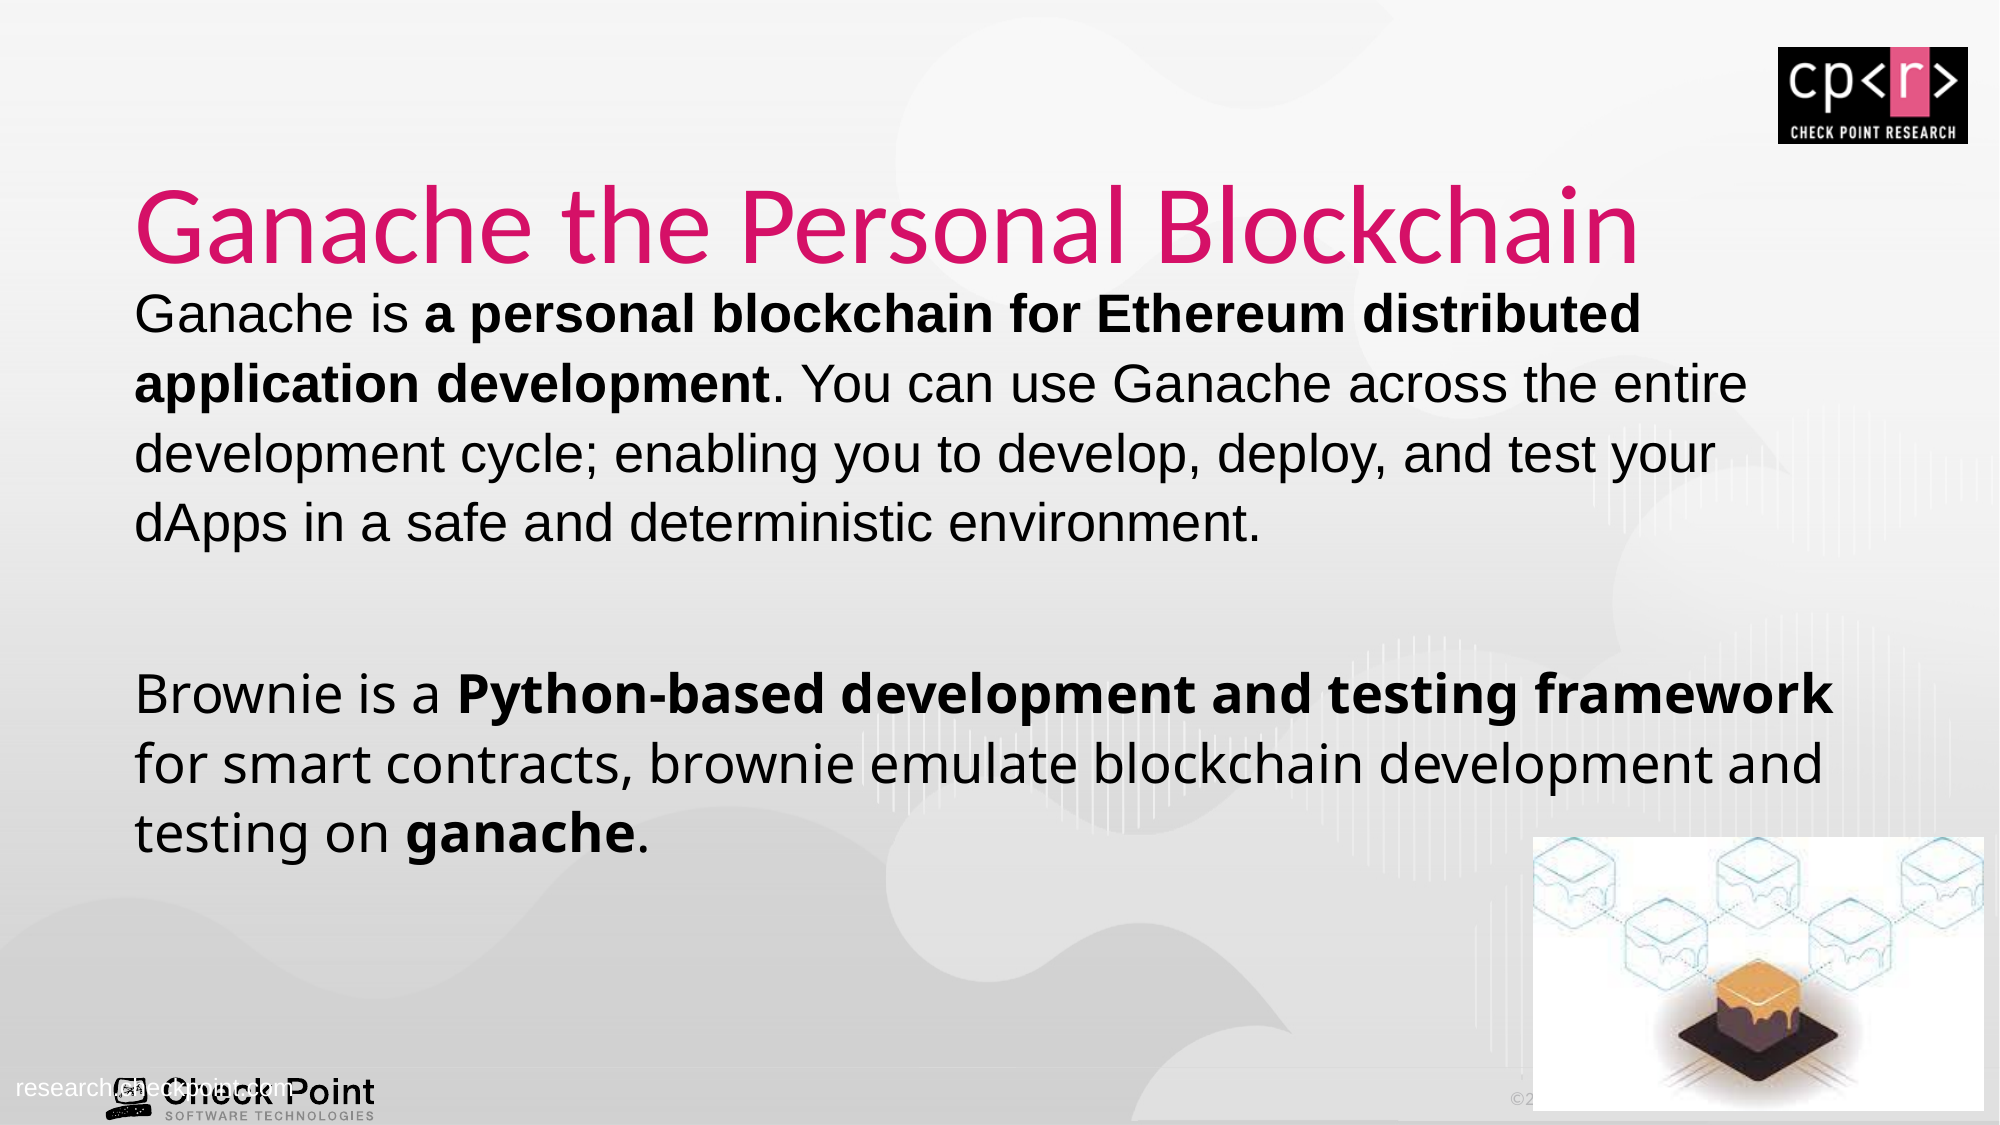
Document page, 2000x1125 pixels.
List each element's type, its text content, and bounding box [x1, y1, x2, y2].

title Ganache the Personal Blockchain [119, 134, 1808, 251]
text_box Ganache is a personal blockchain for Ethereum distributed application development. You can use Ganache across the entire development cycle; enabling you to develop, deploy, and test your dApps in a safe and deterministic environment. Brownie is a Python-based development and testing framework for smart contracts, brownie emulate blockchain development and testing on ganache. [119, 266, 1900, 872]
picture [315, 1089, 324, 1101]
text_box research.checkpoint.com [0, 1063, 310, 1109]
picture [0, 0, 2000, 1125]
